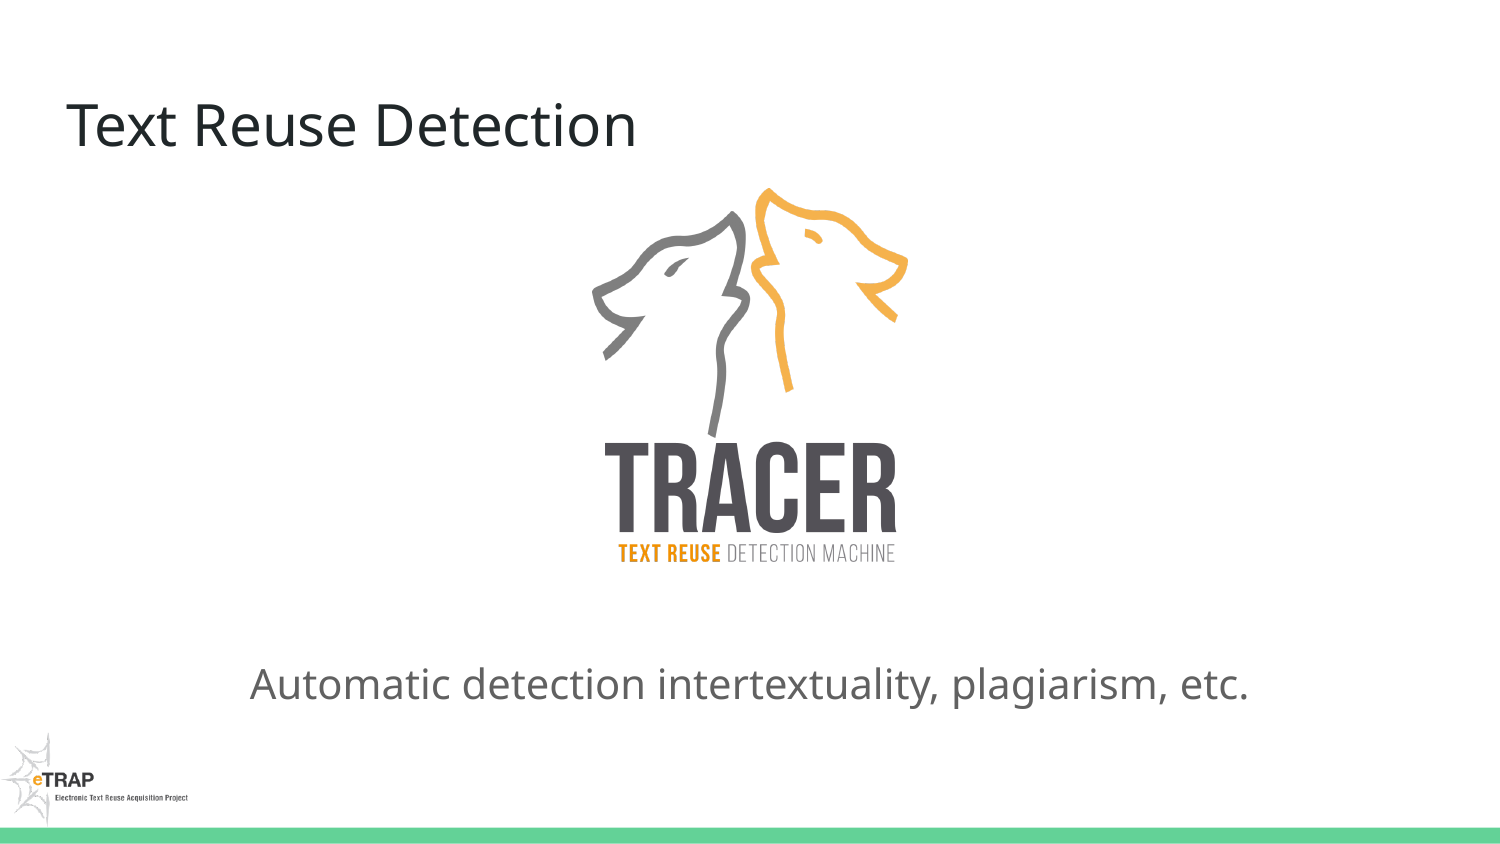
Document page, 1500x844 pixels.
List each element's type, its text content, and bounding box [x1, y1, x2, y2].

picture [0, 732, 188, 828]
picture [591, 188, 909, 567]
list Automatic detection intertextuality, plagiarism, etc. [51, 189, 1449, 750]
title Text Reuse Detection [51, 72, 1449, 167]
